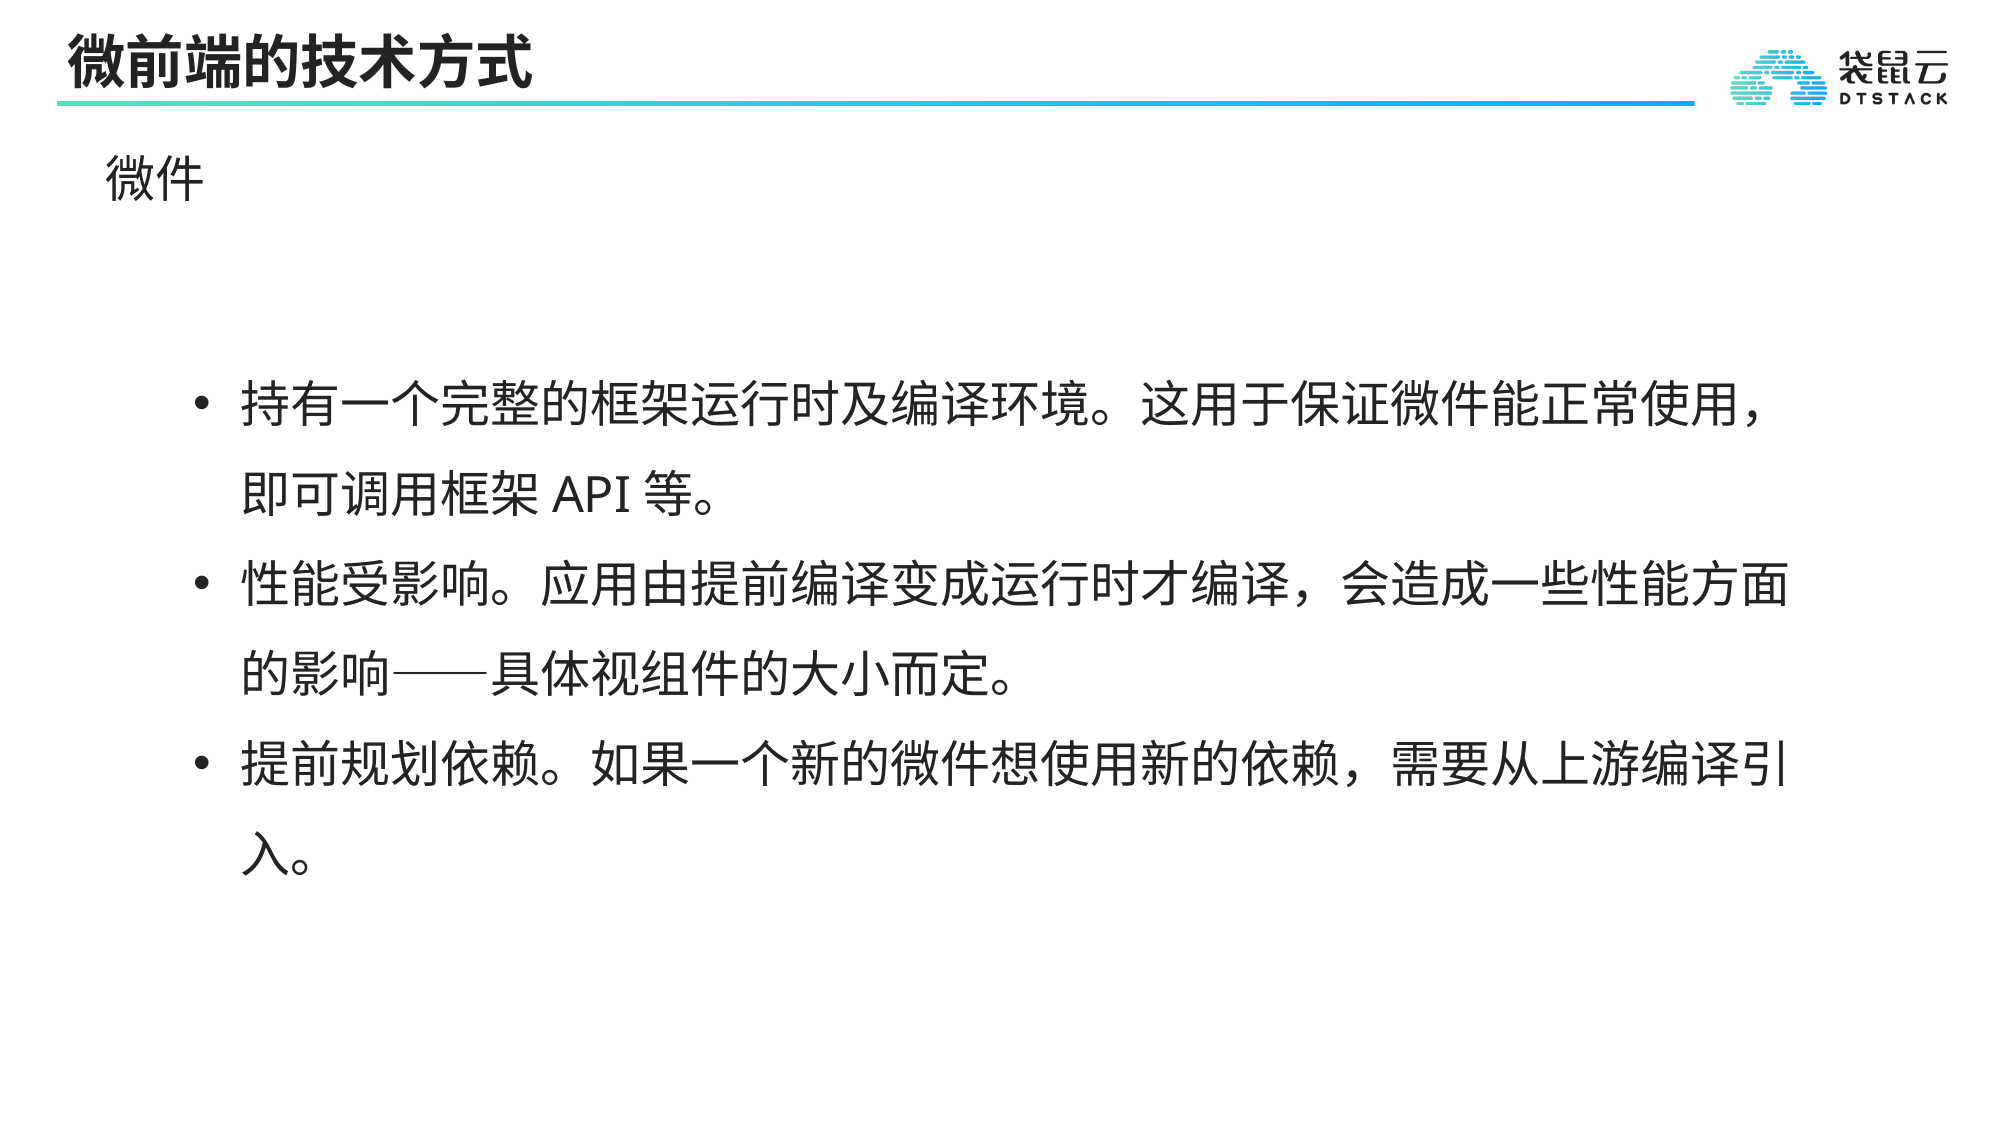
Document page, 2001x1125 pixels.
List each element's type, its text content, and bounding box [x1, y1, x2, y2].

text_box 微件 [91, 140, 221, 216]
picture [1730, 50, 1948, 105]
text_box 持有一个完整的框架运行时及编译环境。这用于保证微件能正常使用，即可调用框架API等。 性能受影响。应用由提前编译变成运行时才编译，会造成一些性能方面的影响——具体视组件的大小而定。 提前规划依赖。如果一个新的微件想使用新的依赖，需要从上游编译引入。 [178, 334, 1822, 890]
title 微前端的技术方式 [52, 25, 1778, 98]
